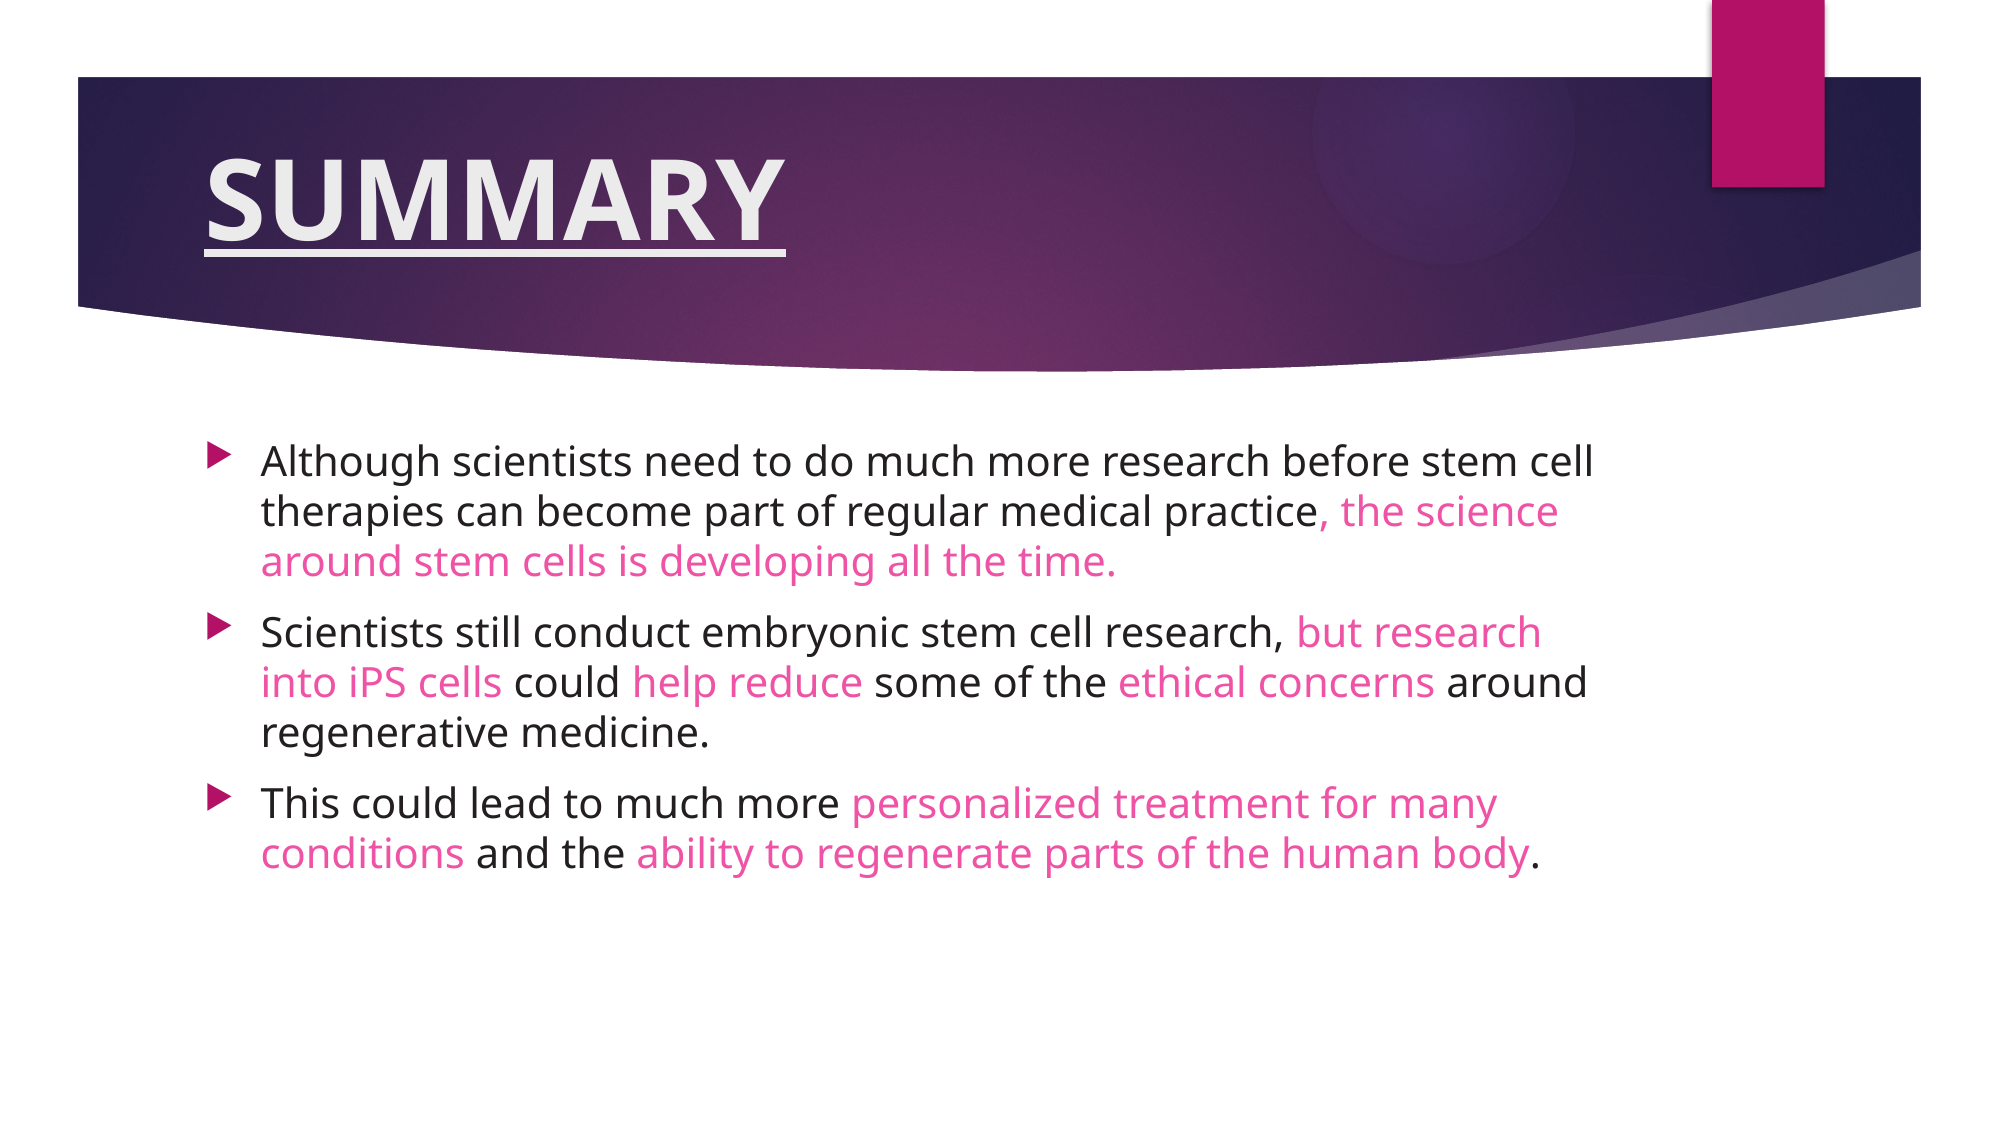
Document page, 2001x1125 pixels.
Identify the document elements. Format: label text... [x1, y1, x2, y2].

title SUMMARY [189, 137, 1627, 254]
list Although scientists need to do much more research before stem cell therapies can become part of regular medical practice, the science around stem cells is developing all the time. Scientists still conduct embryonic stem cell research, but research into iPS cells could help reduce some of the ethical concerns around regenerative medicine. This could lead to much more personalized treatment for many conditions and the ability to regenerate parts of the human body. [189, 427, 1638, 942]
